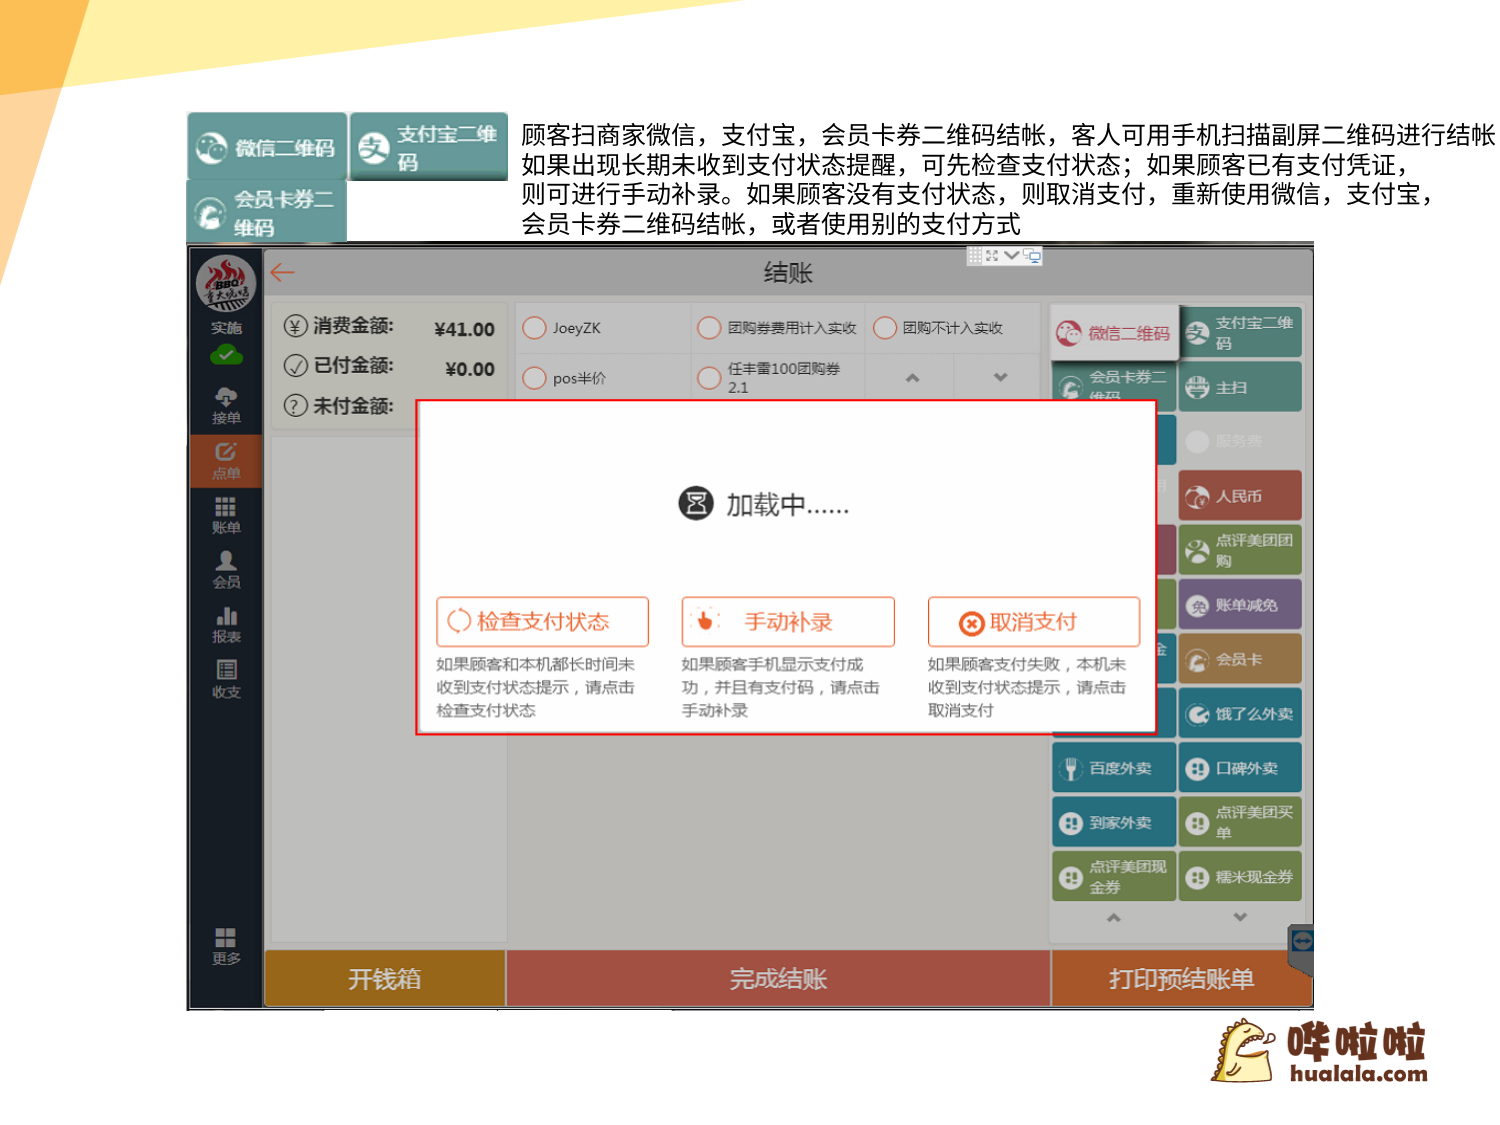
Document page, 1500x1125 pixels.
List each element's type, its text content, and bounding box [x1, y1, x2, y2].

picture [0, 0, 1500, 1125]
text_box 顾客扫商家微信，支付宝，会员卡券二维码结帐，客人可用手机扫描副屏二维码进行结帐 如果出现长期未收到支付状态提醒，可先检查支付状态；如果顾客已有支付凭证， 则可进行手动补录。如果顾客没有支付状态，则取消支付，重新使用微信，支付宝， 会员卡券二维码结帐，或者使用别的支付方式 [507, 111, 1500, 247]
